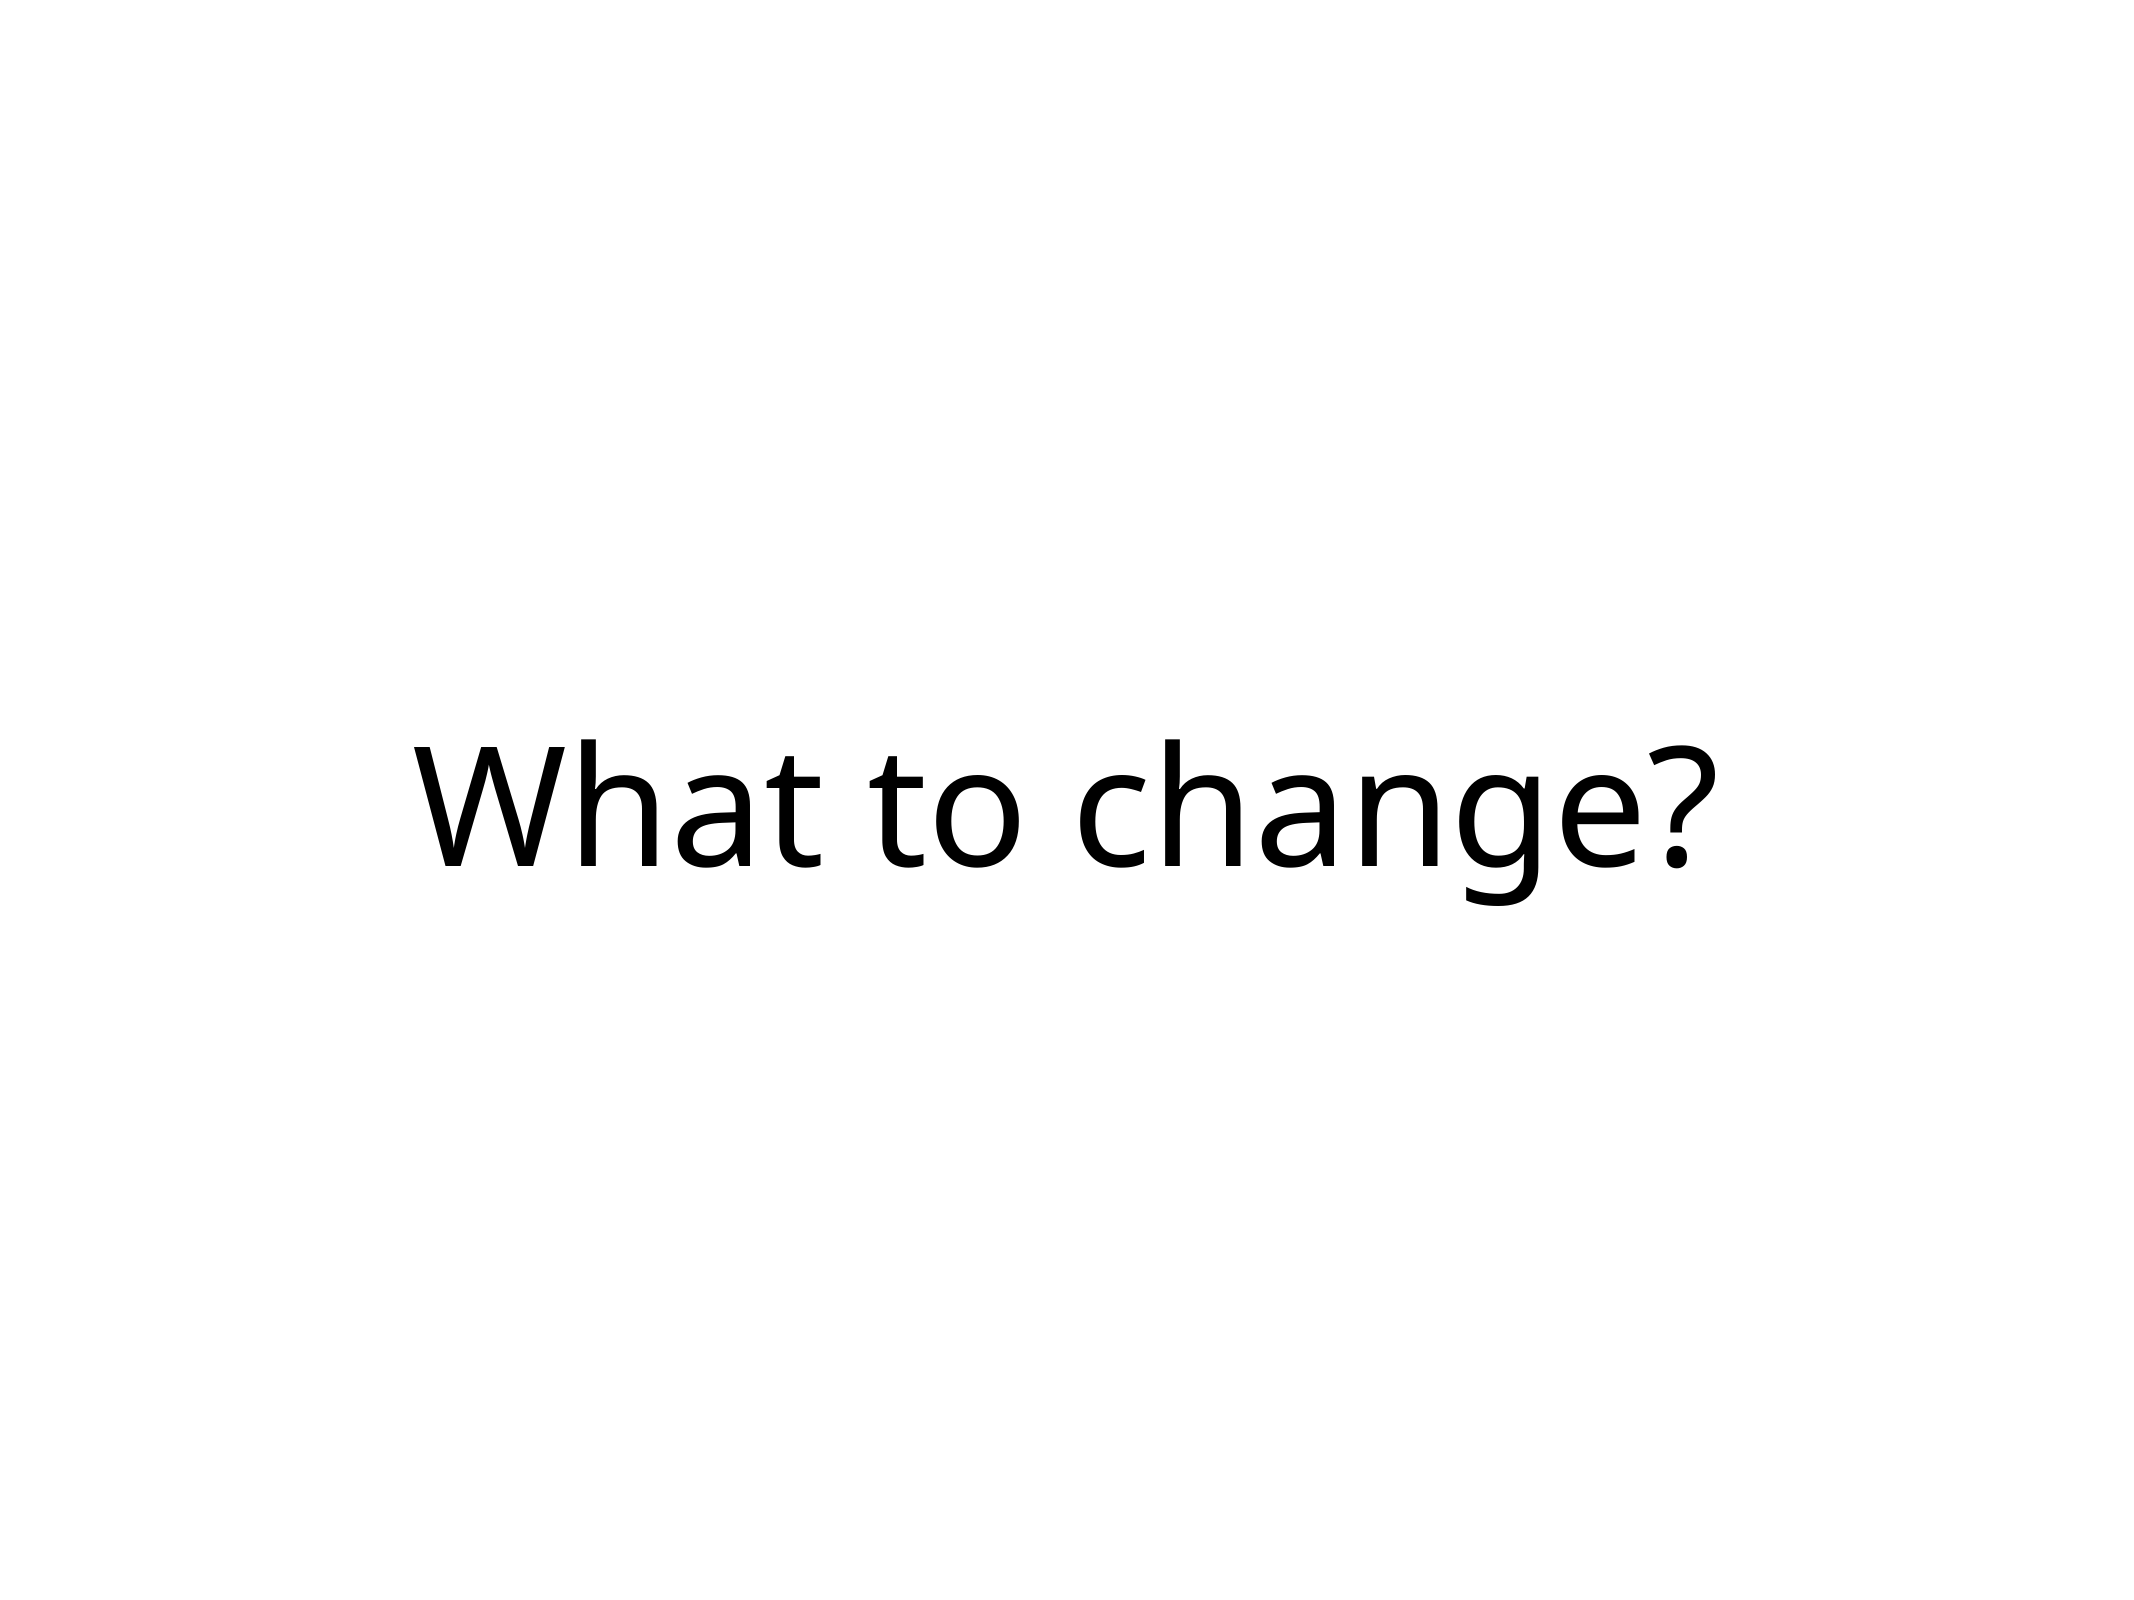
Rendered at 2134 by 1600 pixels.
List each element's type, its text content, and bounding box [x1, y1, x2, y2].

title What to change? [207, 528, 1926, 1072]
